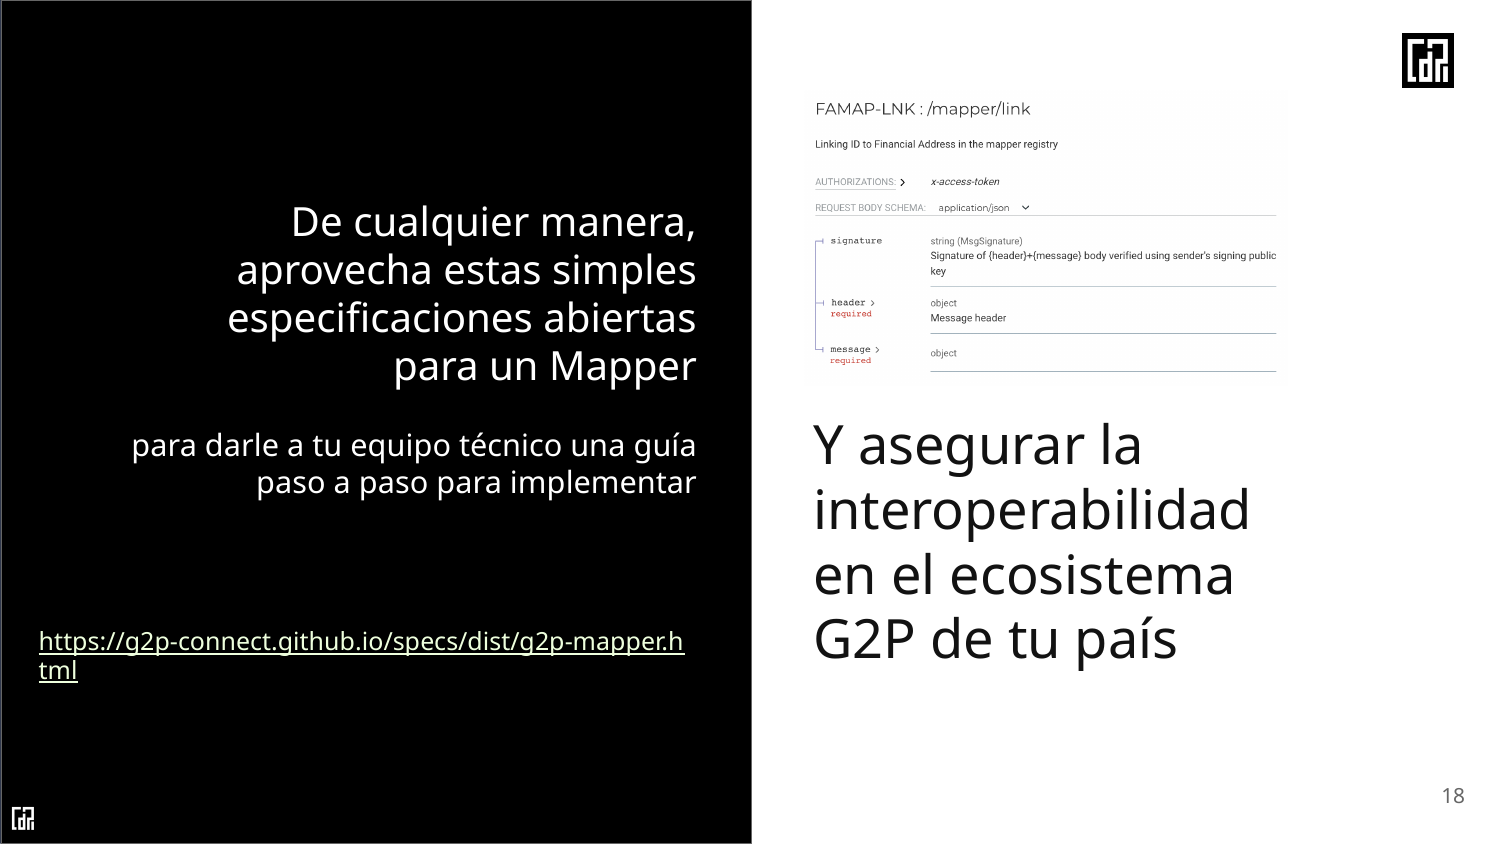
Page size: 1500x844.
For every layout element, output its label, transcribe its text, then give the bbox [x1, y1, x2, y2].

picture [803, 89, 1289, 386]
picture [6, 800, 40, 837]
text_box [1, 0, 752, 844]
slide_number ‹#› [1389, 764, 1480, 830]
title De cualquier manera, aprovecha estas simples especificaciones abiertas para un Mapper para darle a tu equipo técnico una guía paso a paso para implementar [80, 180, 712, 518]
text_box Y asegurar la interoperabilidad en el ecosistema G2P de tu país [798, 395, 1309, 685]
picture [1402, 33, 1455, 89]
text_box https://g2p-connect.github.io/specs/dist/g2p-mapper.html [23, 607, 706, 675]
